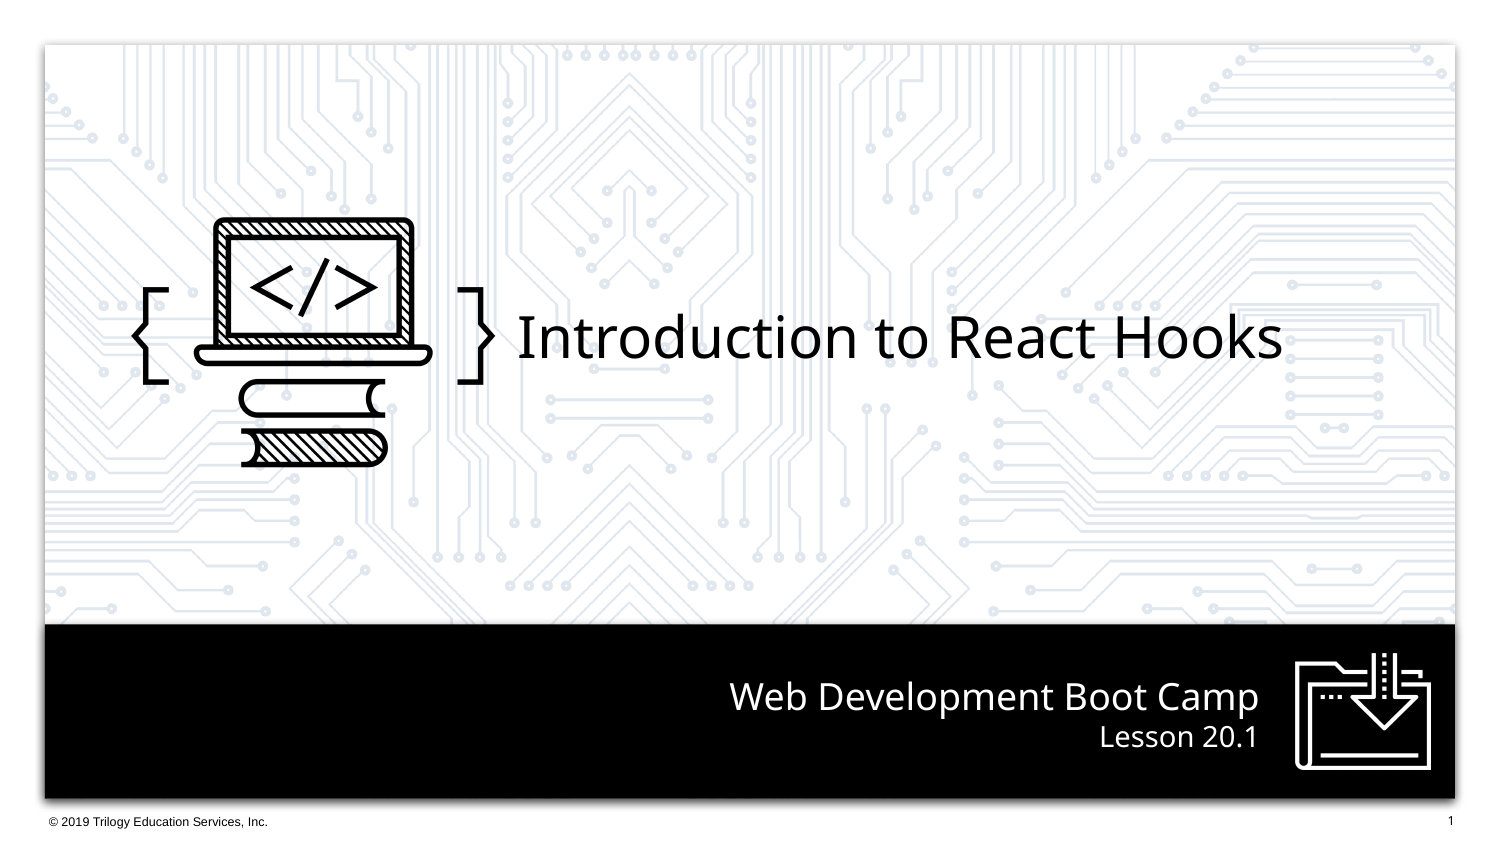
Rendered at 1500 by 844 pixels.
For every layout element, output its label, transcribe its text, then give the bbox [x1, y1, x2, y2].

picture [1295, 761, 1431, 770]
title Lesson 20.1 [86, 708, 1456, 761]
picture [45, 505, 1455, 624]
picture [45, 45, 1455, 300]
picture [1295, 653, 1431, 708]
title Introduction to React Hooks [45, 300, 1455, 505]
